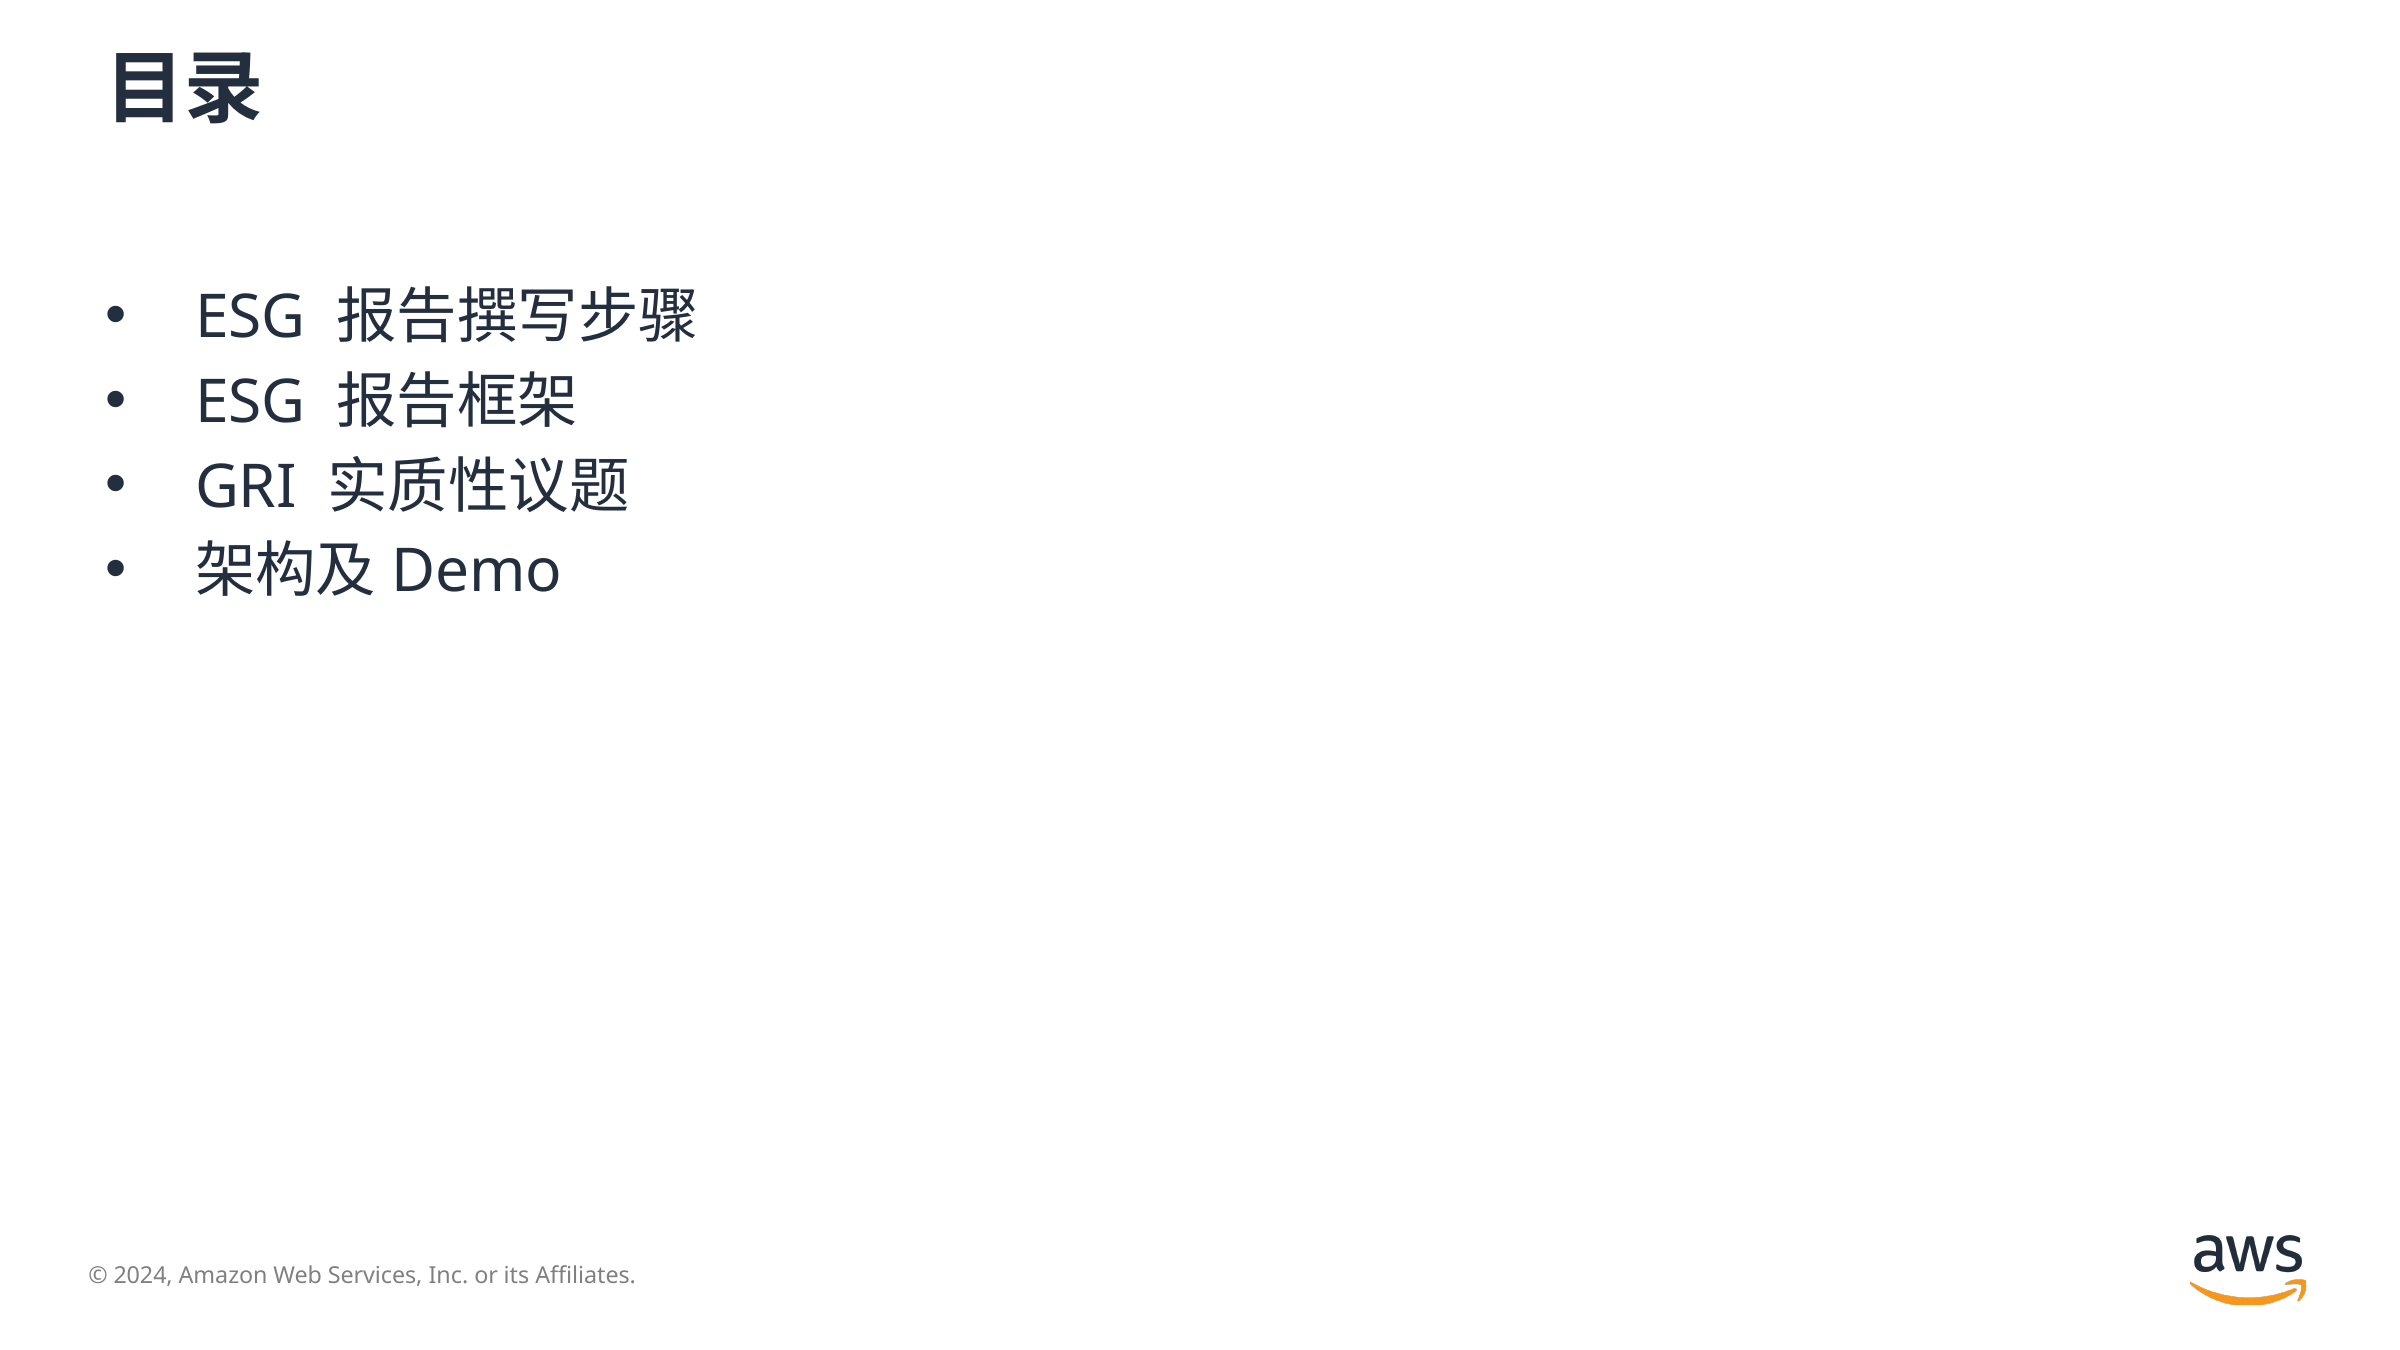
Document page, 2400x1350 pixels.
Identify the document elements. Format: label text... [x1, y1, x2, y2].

title 目录 [90, 30, 2307, 194]
list ESG 报告撰写步骤 ESG 报告框架 GRI 实质性议题 架构及Demo [90, 270, 2307, 1039]
